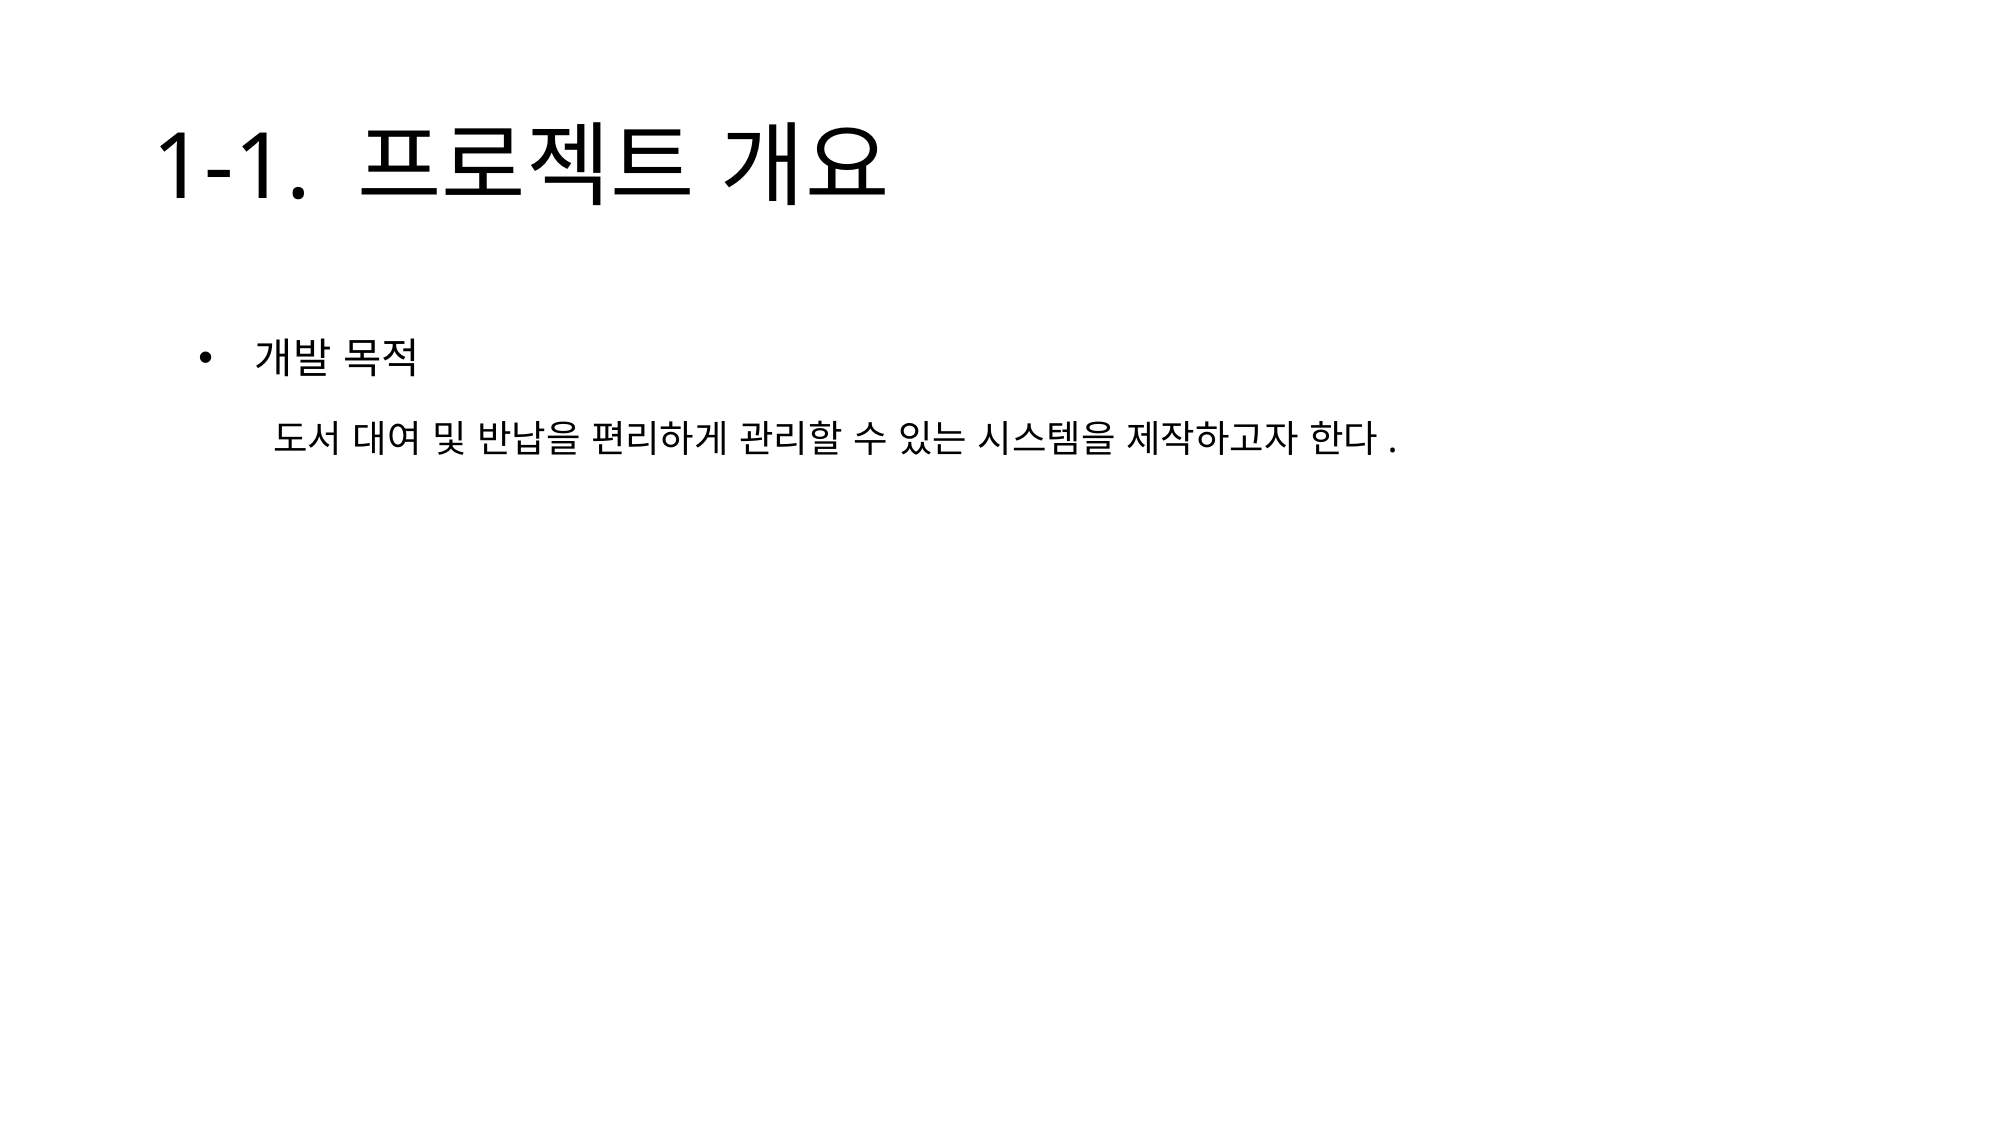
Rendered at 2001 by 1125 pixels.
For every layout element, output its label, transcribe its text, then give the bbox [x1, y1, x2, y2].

title 1-1. 프로젝트 개요 [137, 59, 1863, 278]
list 개발 목적 도서 대여 및 반납을 편리하게 관리할 수 있는 시스템을 제작하고자 한다. [137, 299, 1822, 1014]
